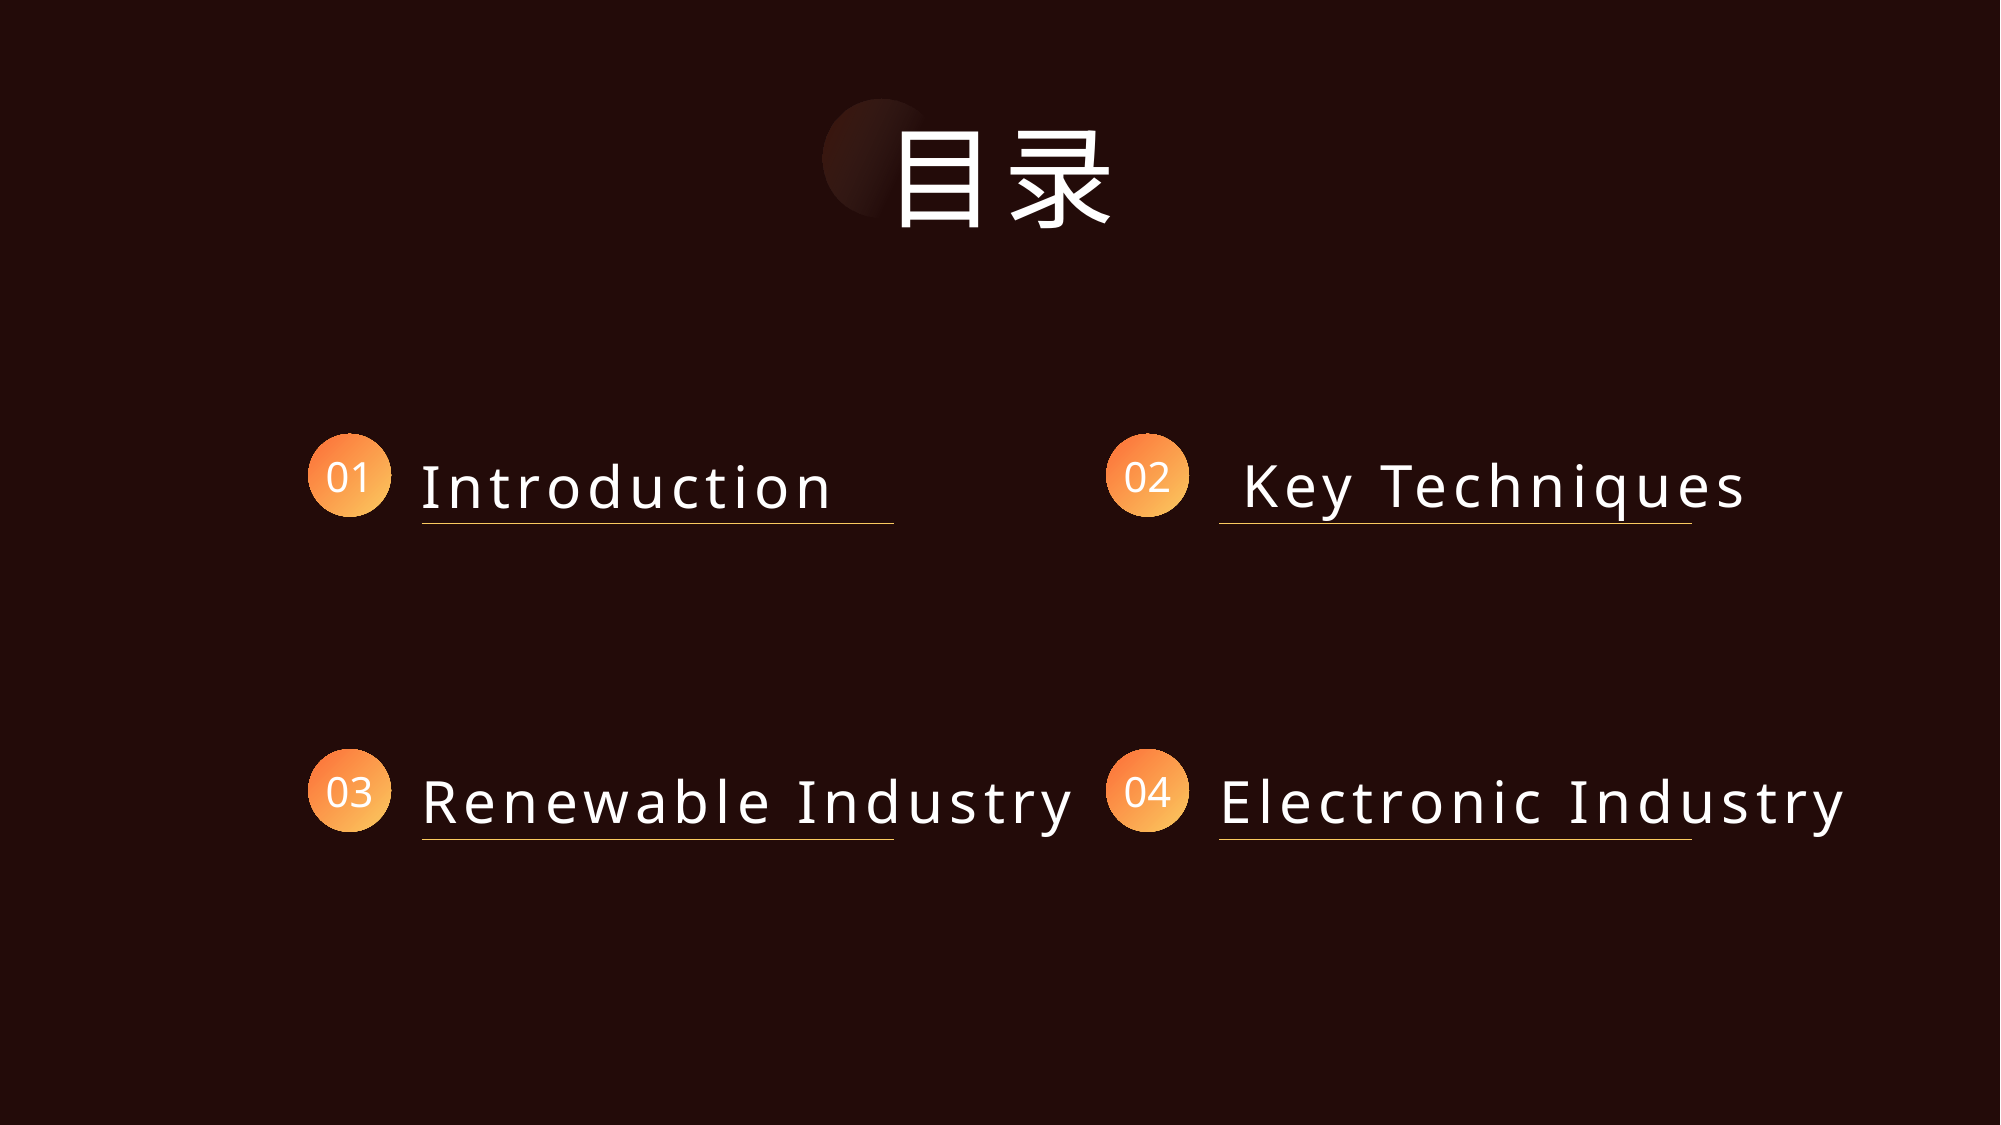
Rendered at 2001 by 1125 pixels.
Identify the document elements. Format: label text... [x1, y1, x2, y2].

text_box Introduction [421, 342, 938, 520]
title 目录 [831, 95, 1169, 254]
text_box 02 [1106, 433, 1190, 517]
text_box 03 [308, 749, 392, 832]
text_box 01 [308, 433, 392, 517]
text_box Renewable Industry [421, 657, 1106, 836]
text_box 04 [1106, 749, 1190, 832]
text_box Electronic Industry [1219, 657, 1969, 836]
text_box Key Techniques [1219, 342, 1869, 520]
